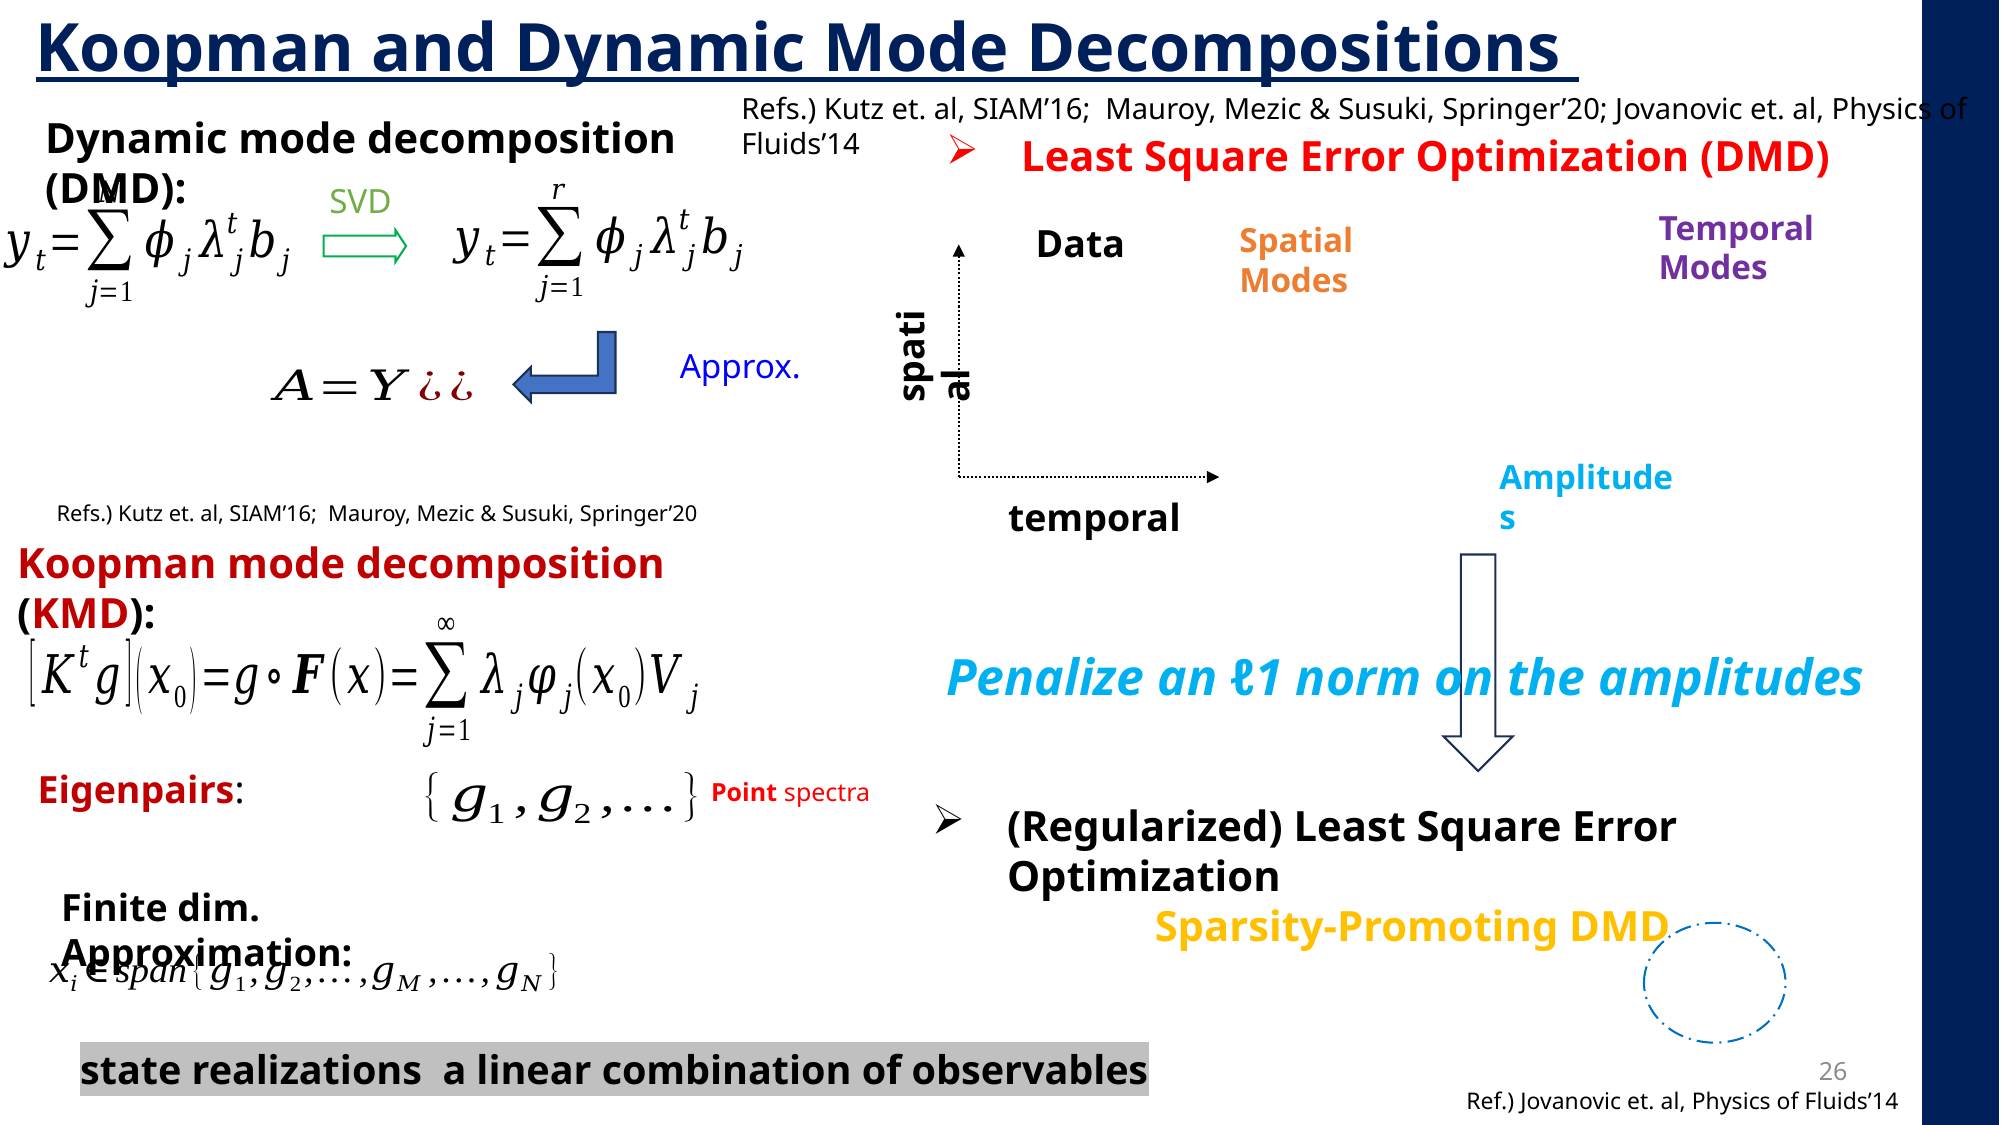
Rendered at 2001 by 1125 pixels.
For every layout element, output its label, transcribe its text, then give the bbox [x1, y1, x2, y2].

text_box Approx. [665, 337, 818, 393]
text_box Penalize an ℓ1 norm on the amplitudes [931, 637, 1906, 713]
text_box Point spectra [696, 768, 925, 814]
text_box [931, 122, 1974, 554]
text_box [1459, 554, 1497, 637]
text_box Koopman mode decomposition (KMD): [2, 529, 817, 645]
text_box [1441, 713, 1516, 773]
footer [507, 1042, 1493, 1103]
slide_number 26 [1747, 1042, 1863, 1103]
title Koopman and Dynamic Mode Decompositions [20, 0, 2000, 104]
text_box Ref.) Jovanovic et. al, Physics of Fluids’14 [1451, 1078, 1925, 1122]
text_box Dynamic mode decomposition (DMD): [30, 104, 825, 219]
text_box Refs.) Kutz et. al, SIAM’16; Mauroy, Mezic & Susuki, Springer’20 [41, 492, 745, 534]
text_box [511, 330, 617, 405]
text_box SVD [314, 172, 418, 228]
text_box spatial [879, 282, 931, 418]
text_box [322, 228, 408, 266]
text_box Finite dim. Approximation: [46, 876, 562, 982]
text_box Refs.) Kutz et. al, SIAM’16; Mauroy, Mezic & Susuki, Springer’20; Jovanovic et. al, Physics of Fluids’14 [726, 82, 2000, 168]
text_box [1642, 921, 1787, 1044]
